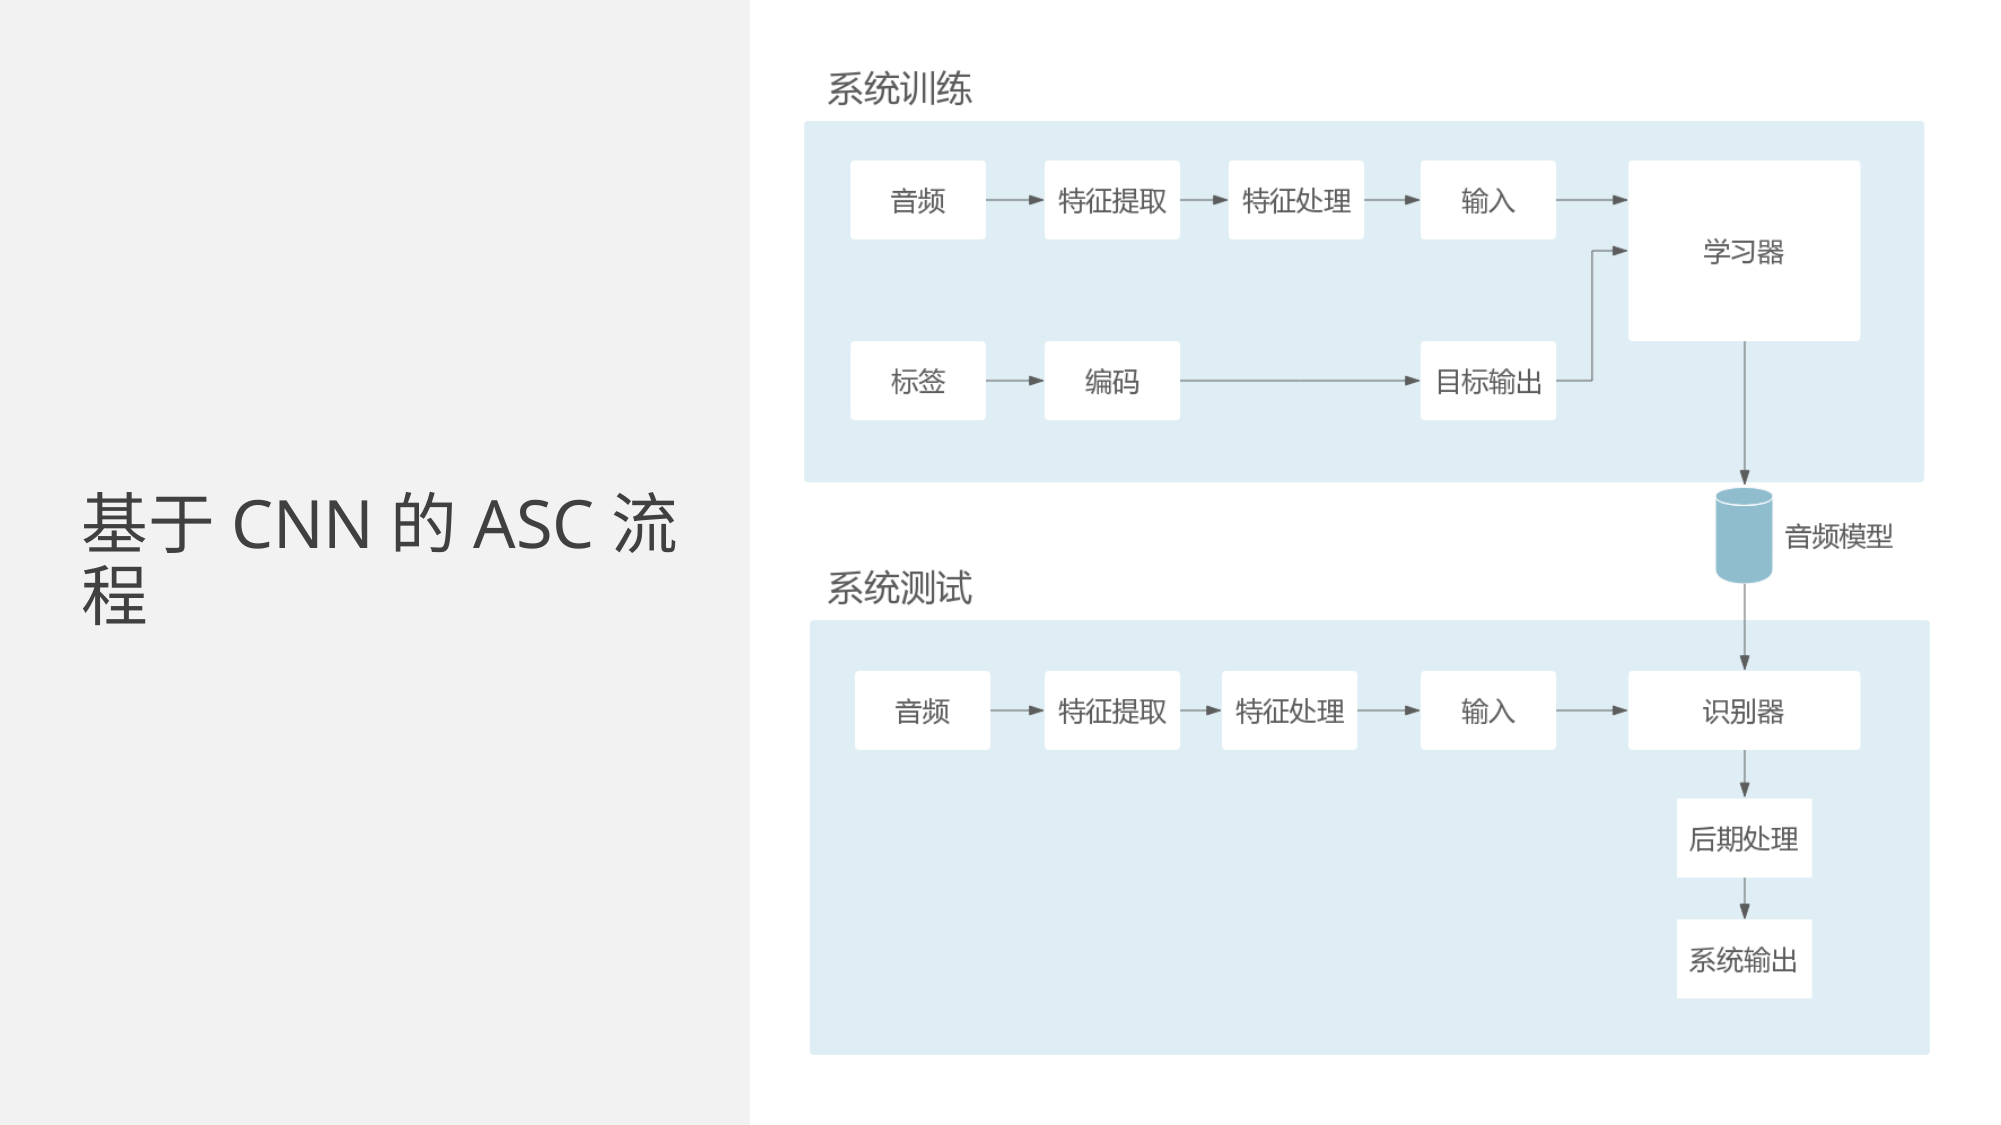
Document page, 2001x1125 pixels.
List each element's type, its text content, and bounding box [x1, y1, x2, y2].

title 基于CNN的ASC流程 [66, 472, 715, 653]
picture [750, 0, 2000, 1125]
